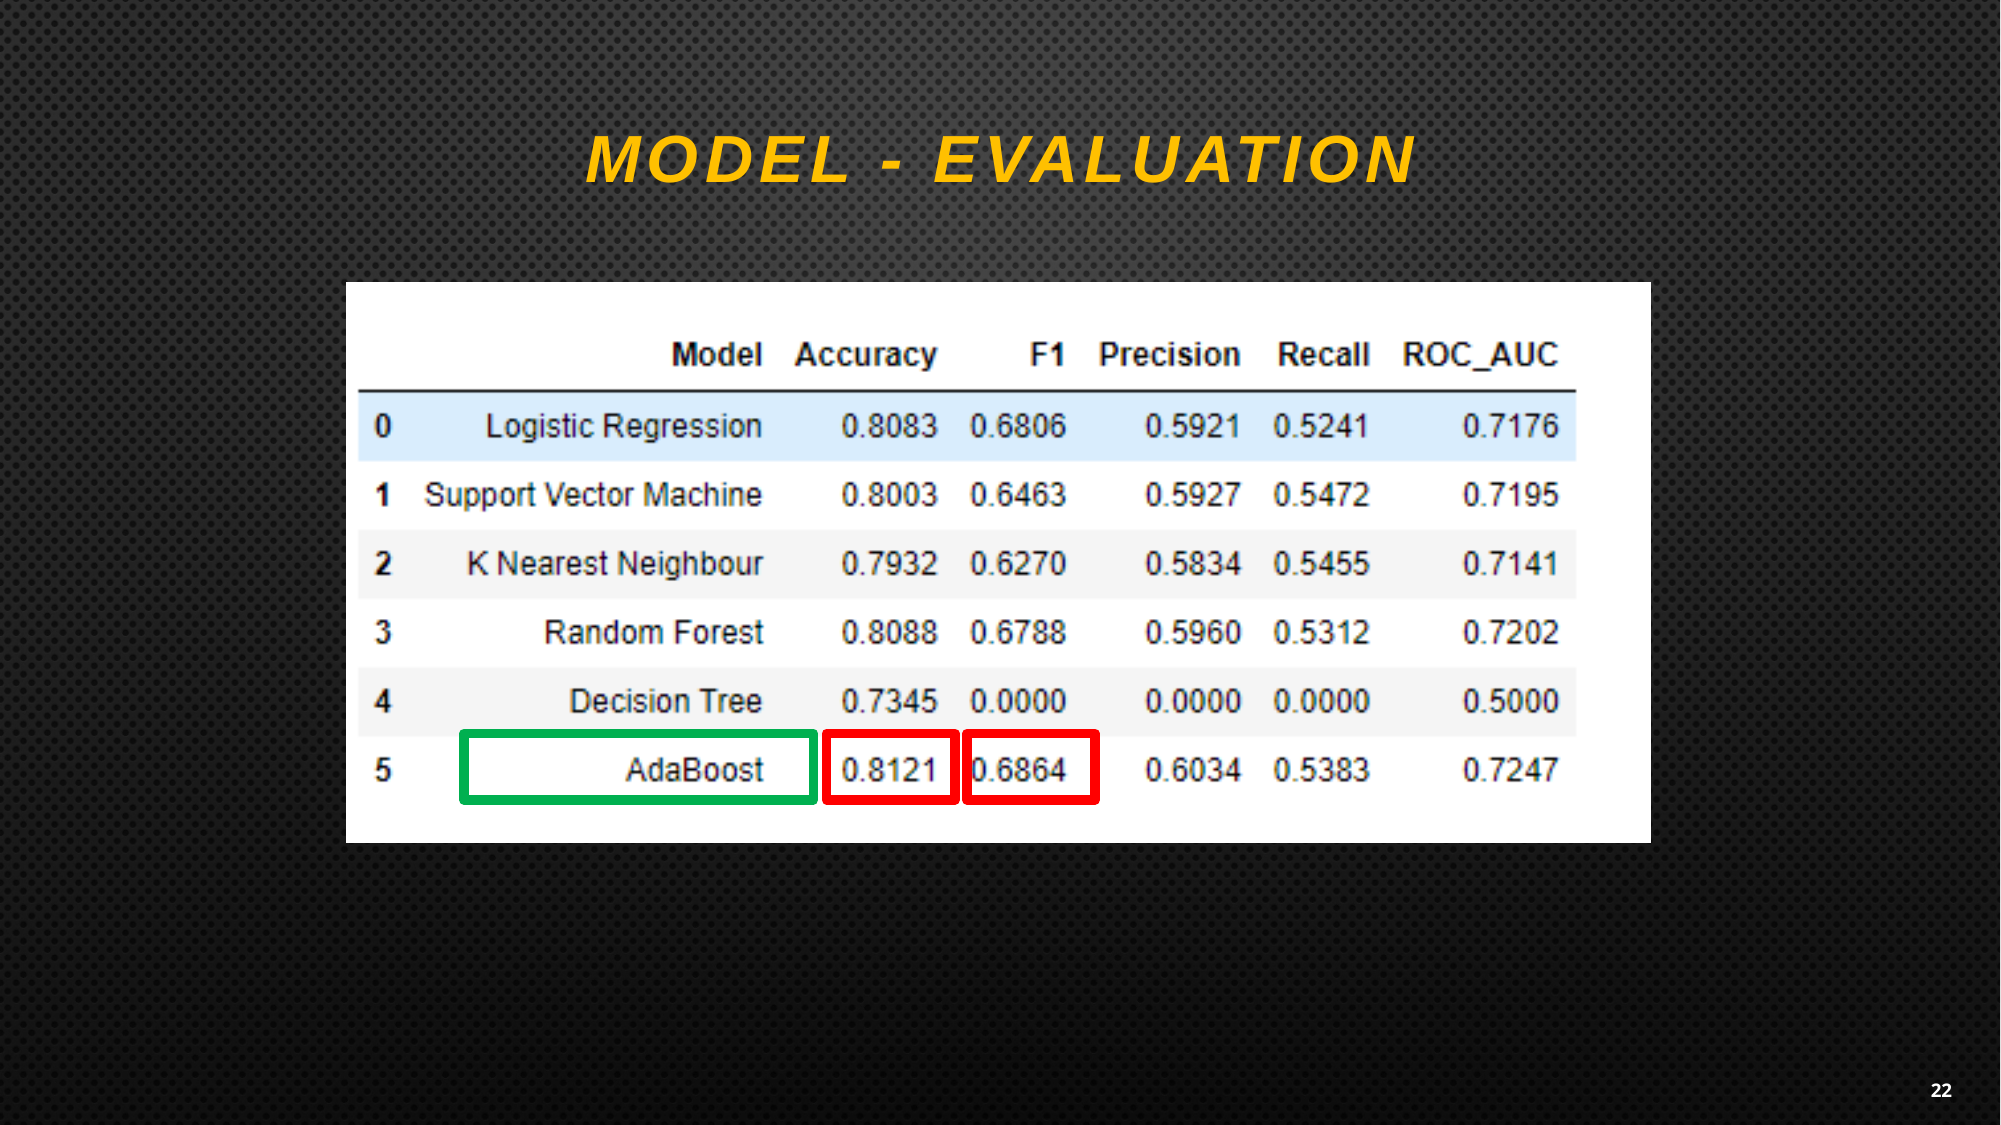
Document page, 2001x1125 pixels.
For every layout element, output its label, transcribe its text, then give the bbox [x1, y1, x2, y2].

picture [345, 281, 1651, 844]
slide_number 22 [1894, 1061, 1968, 1121]
text_box Model - evaluation [97, 87, 1903, 223]
